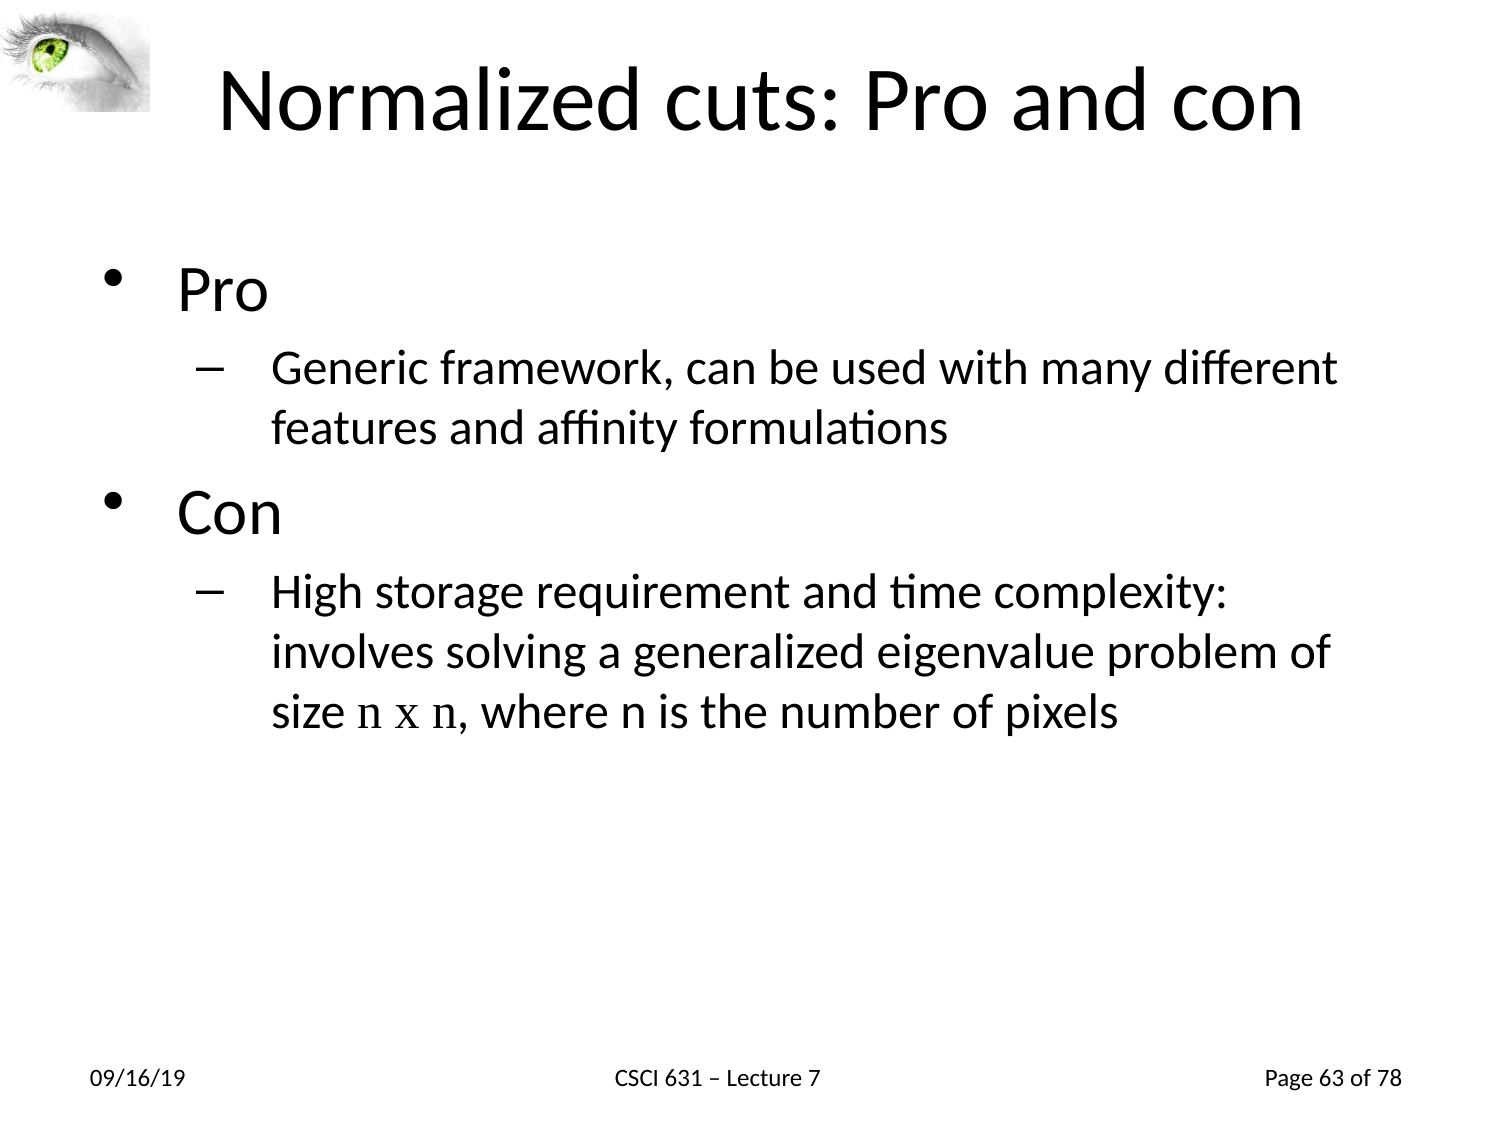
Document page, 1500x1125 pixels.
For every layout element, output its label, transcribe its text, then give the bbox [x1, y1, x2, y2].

title Normalized cuts: Pro and con [87, 0, 1438, 188]
picture [0, 0, 87, 112]
list Pro Generic framework, can be used with many different features and affinity formulations Con High storage requirement and time complexity: involves solving a generalized eigenvalue problem of size n x n, where n is the number of pixels [87, 237, 1400, 1100]
